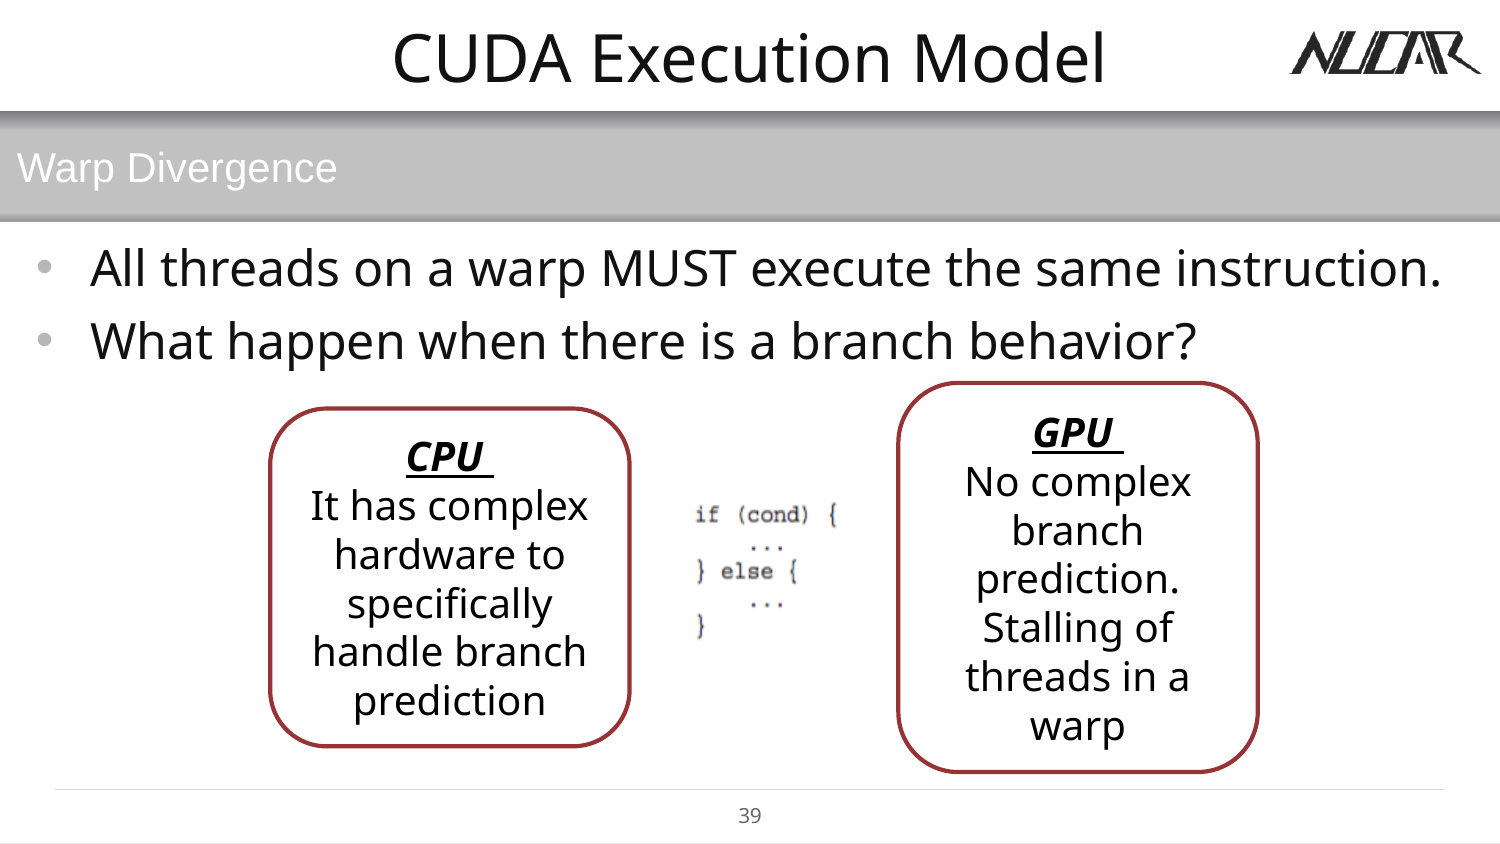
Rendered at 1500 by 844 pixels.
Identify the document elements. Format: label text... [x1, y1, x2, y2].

text_box Warp Divergence [2, 133, 365, 199]
text_box CPU It has complex hardware to specifically handle branch prediction [268, 406, 632, 749]
picture [651, 493, 876, 662]
title CUDA Execution Model [97, 0, 1403, 111]
text_box GPU No complex branch prediction. Stalling of threads in a warp [896, 380, 1260, 775]
slide_number 39 [97, 789, 1403, 844]
list All threads on a warp MUST execute the same instruction. What happen when there is a branch behavior? [0, 221, 1500, 735]
